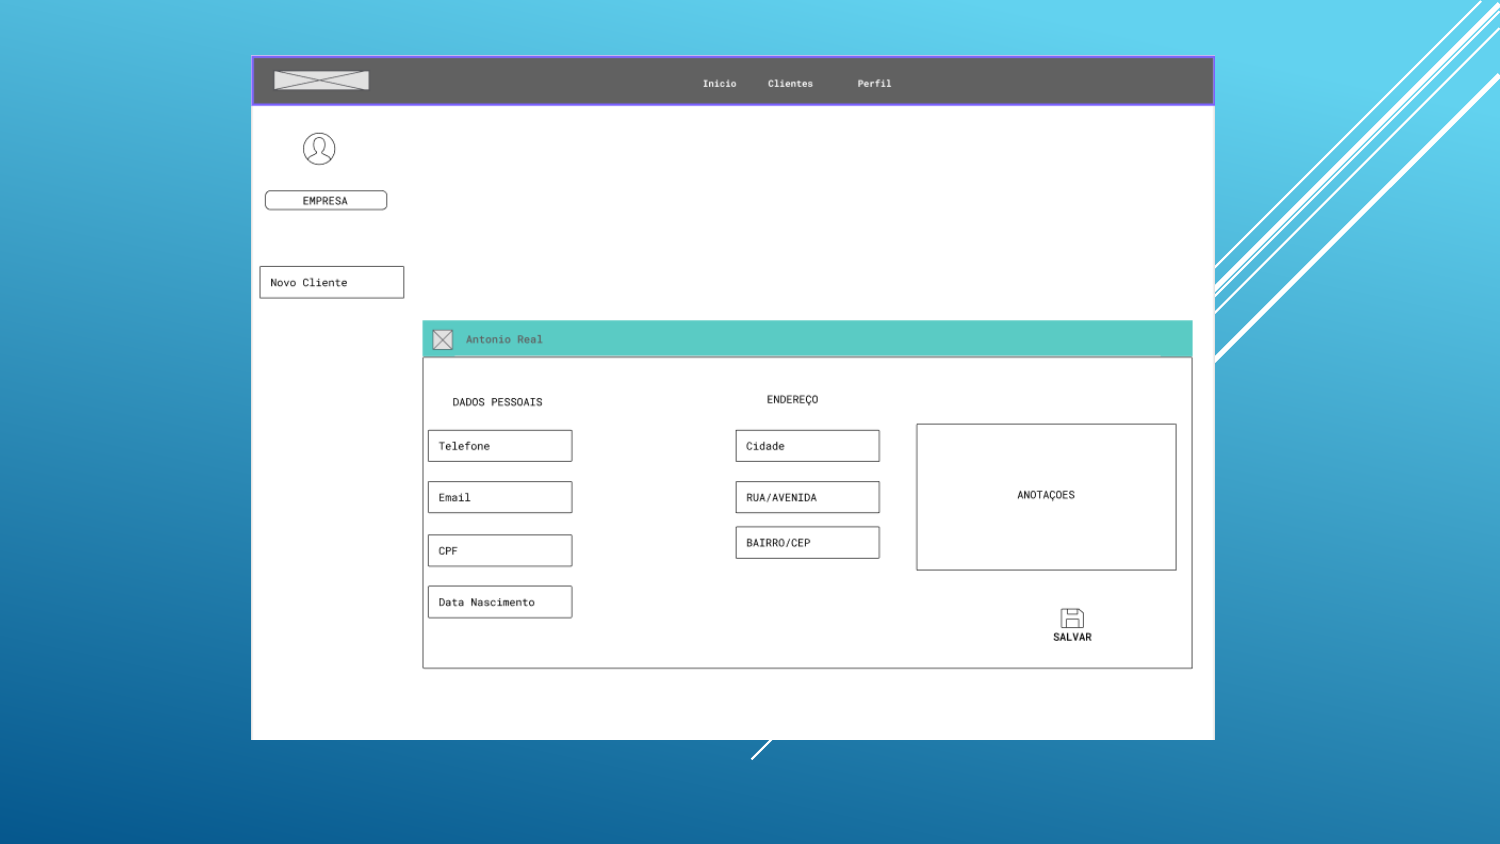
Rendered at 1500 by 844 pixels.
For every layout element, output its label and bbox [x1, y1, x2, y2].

picture [251, 55, 1215, 741]
